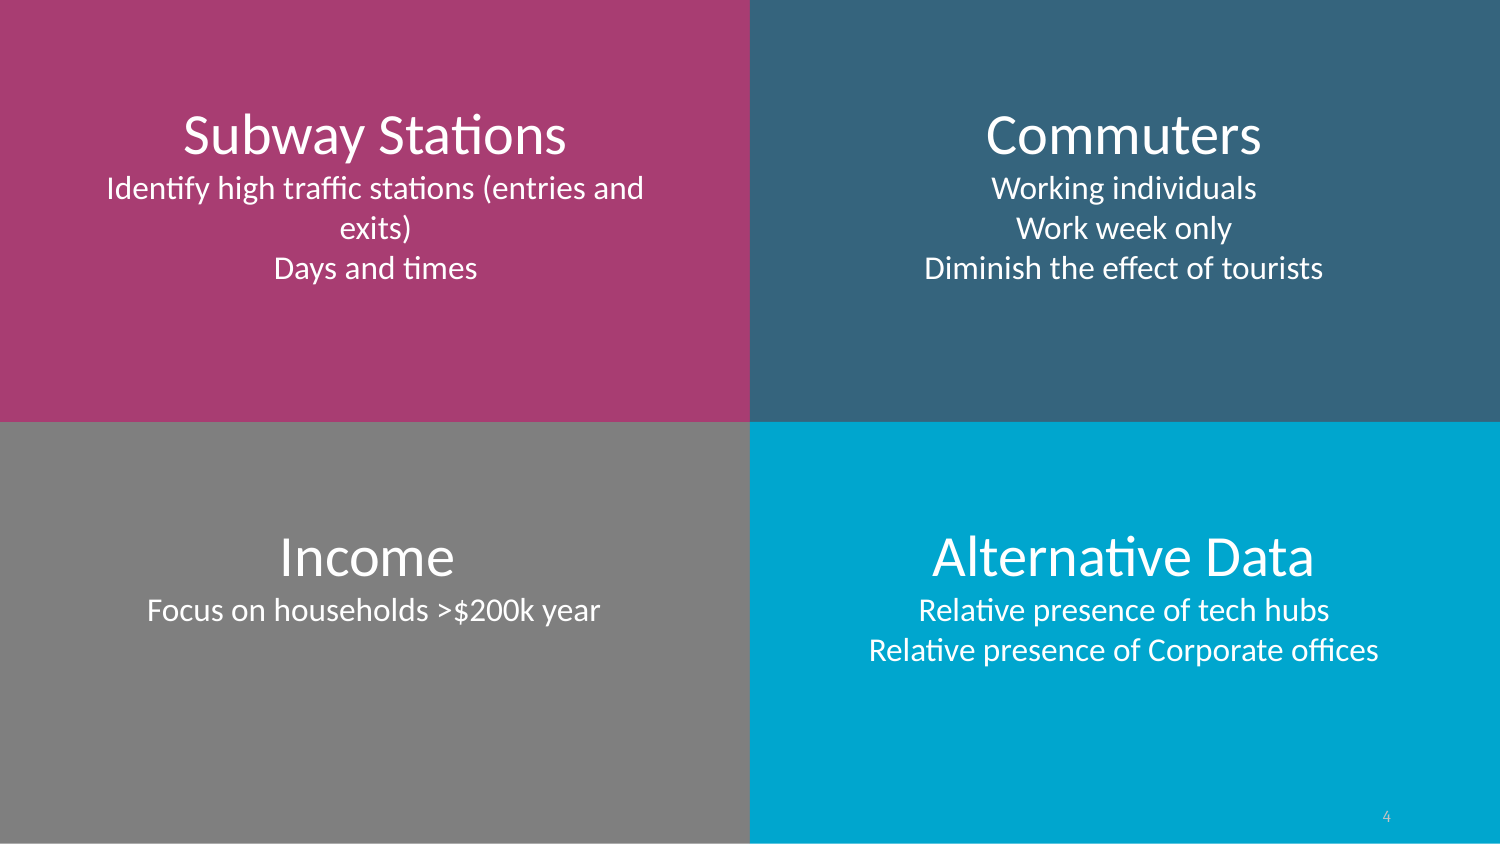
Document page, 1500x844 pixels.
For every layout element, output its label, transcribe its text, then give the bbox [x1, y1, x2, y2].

list Identify high traffic stations (entries and exits) Days and times [93, 166, 658, 350]
list Focus on households >$200k year [92, 588, 657, 772]
list Alternative Data [842, 487, 1407, 588]
list Relative presence of tech hubs Relative presence of Corporate offices [842, 588, 1407, 772]
slide_number 4 [1068, 798, 1407, 827]
list Subway Stations [93, 65, 658, 166]
list Commuters [842, 65, 1407, 166]
list Income [92, 487, 657, 588]
list Working individuals Work week only Diminish the effect of tourists [842, 166, 1407, 350]
